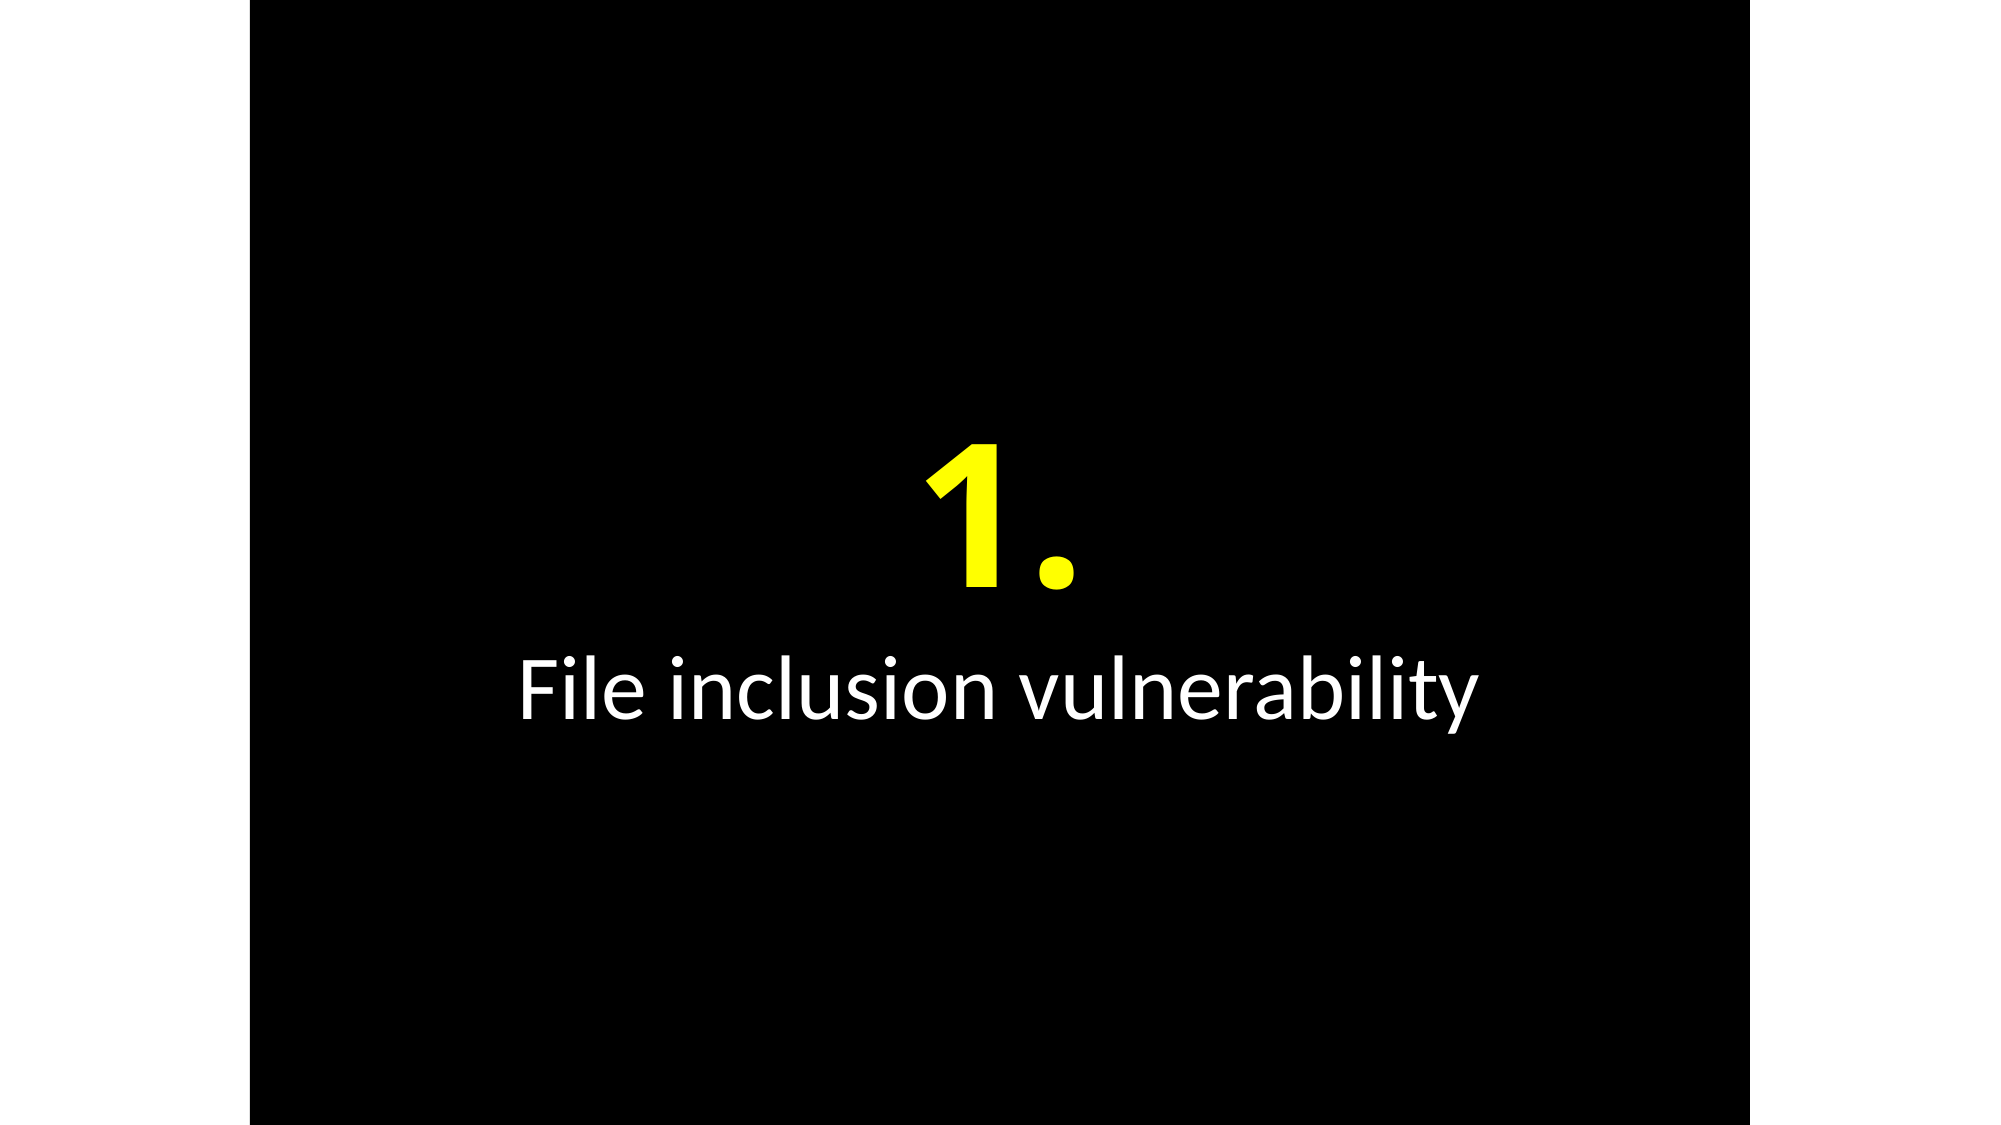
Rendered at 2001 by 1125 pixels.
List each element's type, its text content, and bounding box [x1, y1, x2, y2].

text_box 1. File inclusion vulnerability [249, 0, 1751, 1125]
